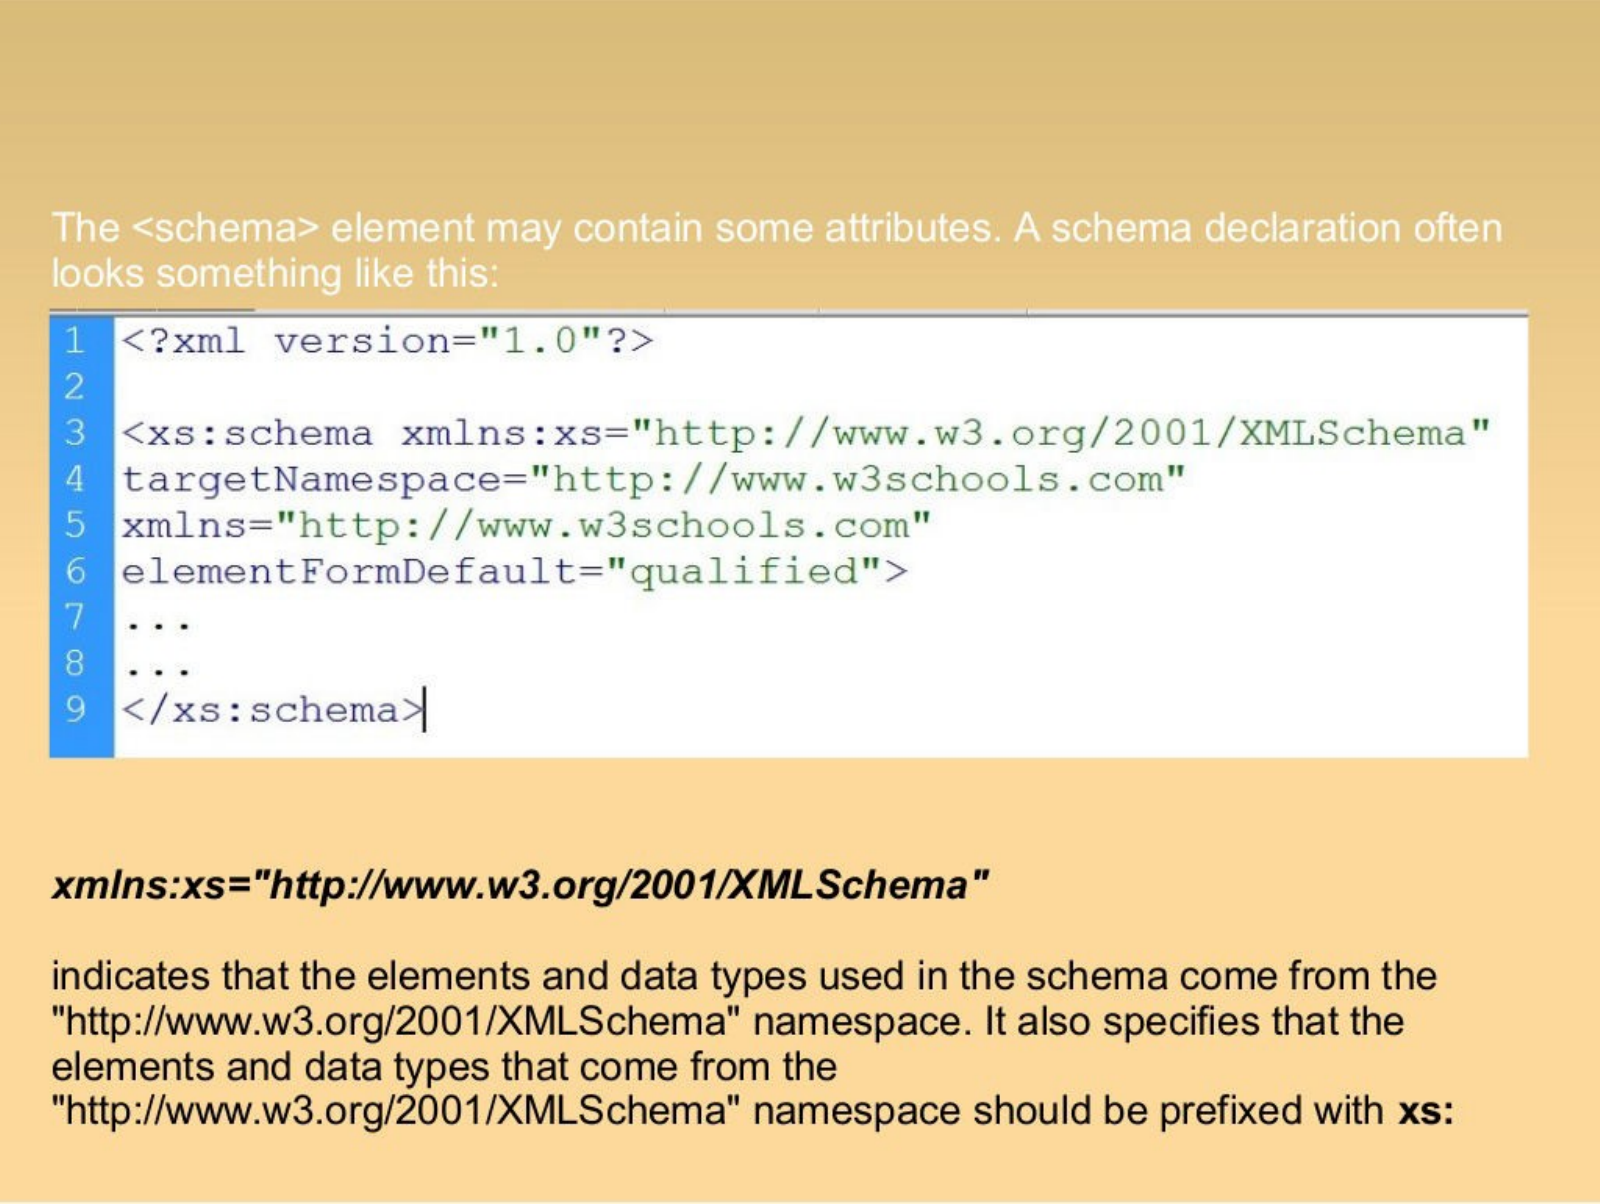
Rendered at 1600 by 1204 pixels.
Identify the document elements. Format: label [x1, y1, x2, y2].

text_box [0, 0, 1600, 1204]
